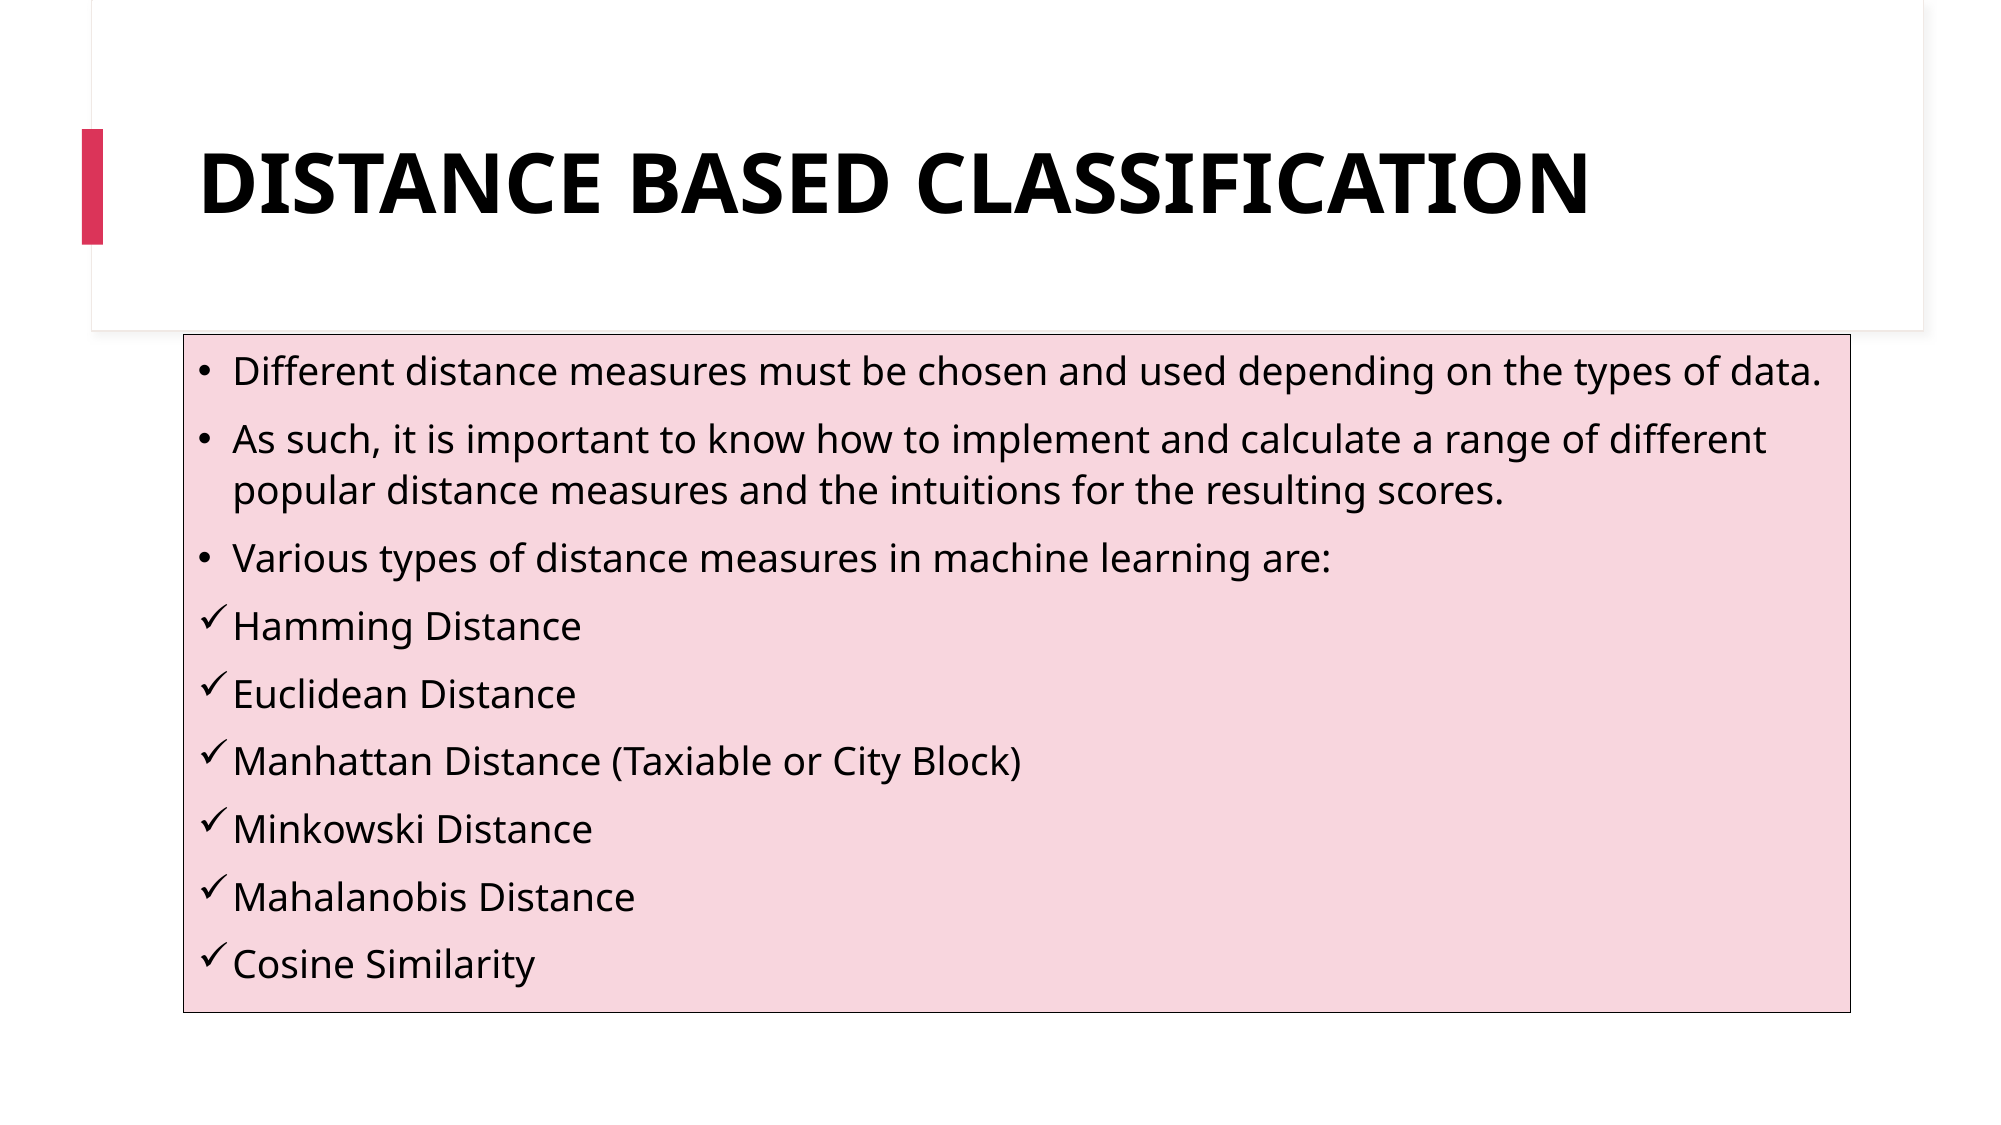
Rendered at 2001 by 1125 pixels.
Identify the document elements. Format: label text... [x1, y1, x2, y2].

list Different distance measures must be chosen and used depending on the types of data. As such, it is important to know how to implement and calculate a range of different popular distance measures and the intuitions for the resulting scores. Various types of distance measures in machine learning are: Hamming Distance Euclidean Distance Manhattan Distance (Taxiable or City Block) Minkowski Distance Mahalanobis Distance Cosine Similarity [183, 334, 1851, 1013]
title DISTANCE BASED CLASSIFICATION [183, 90, 1851, 284]
